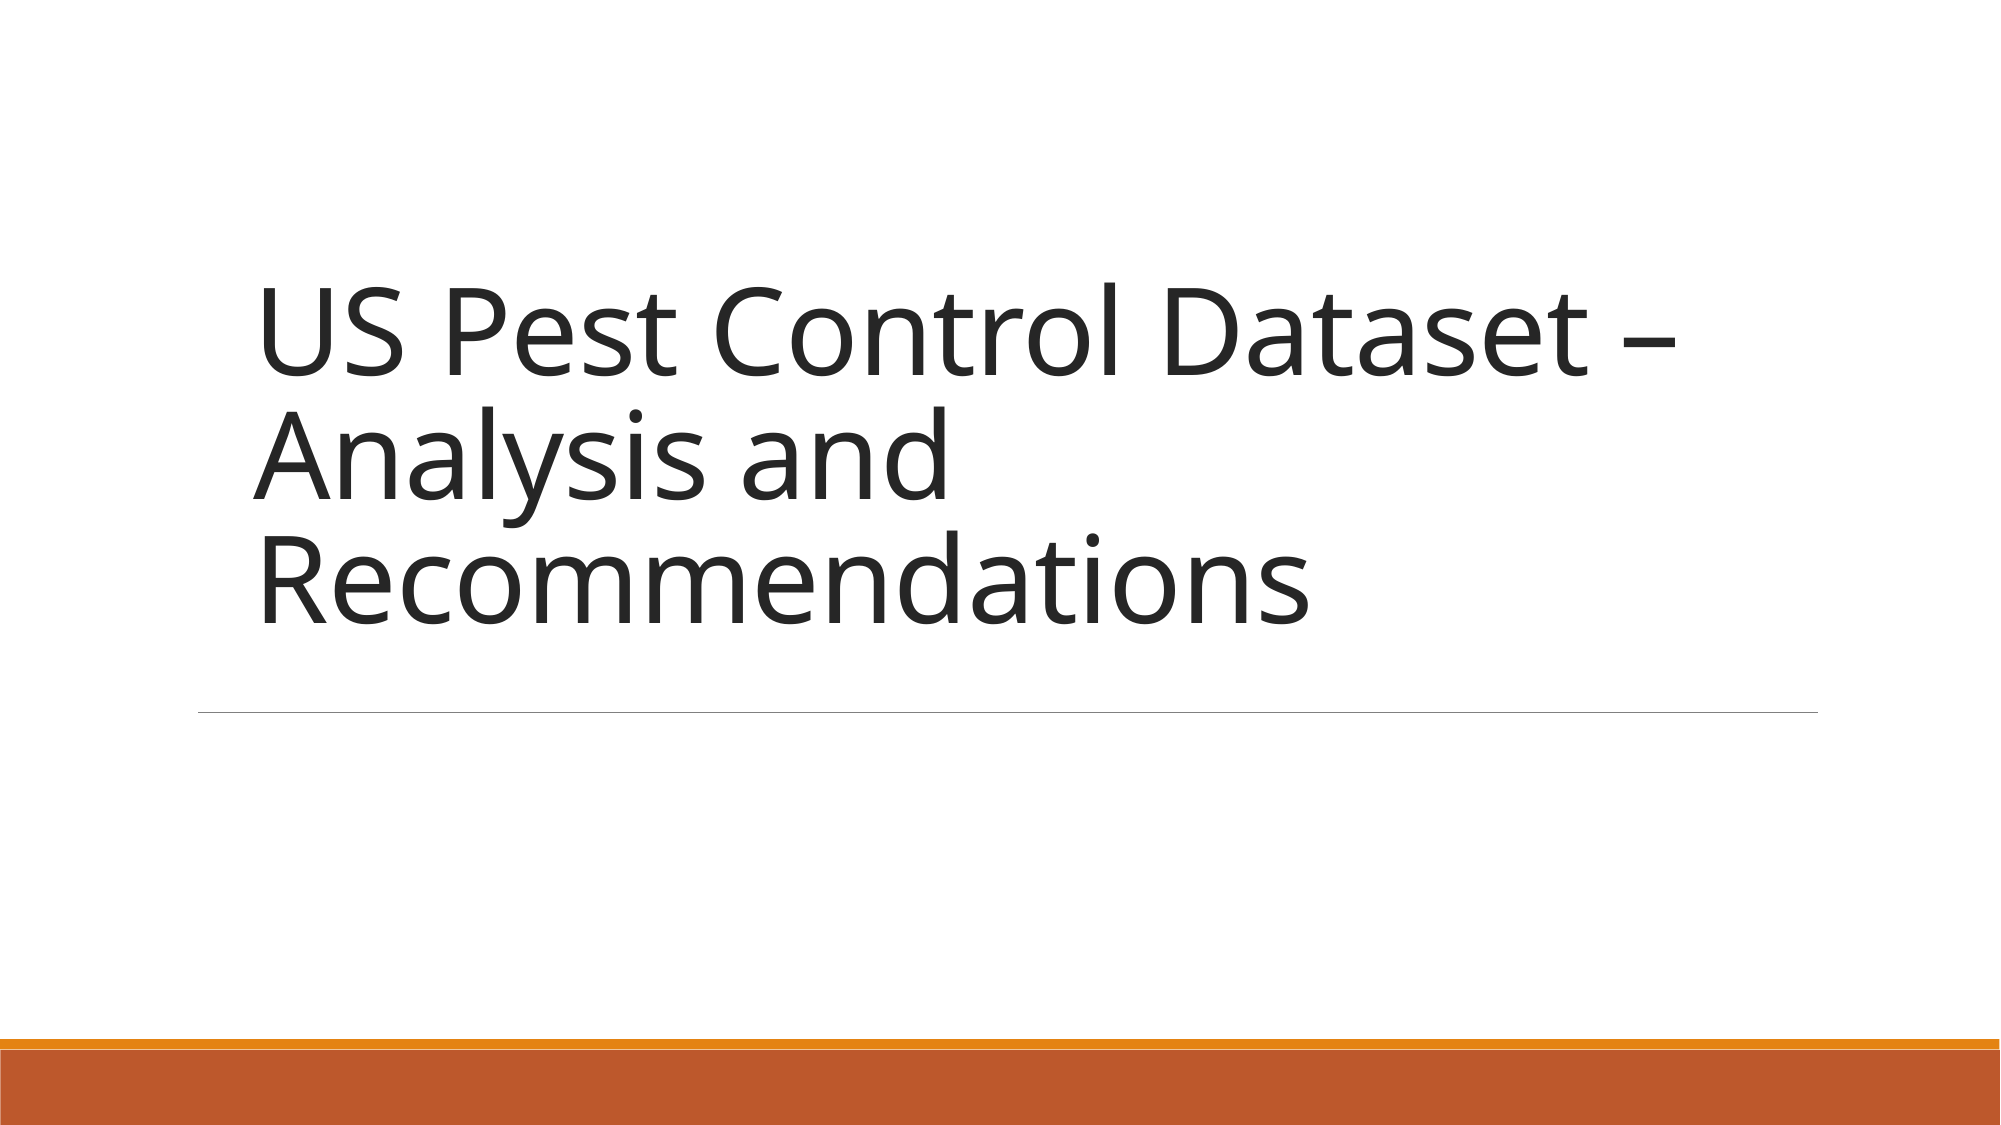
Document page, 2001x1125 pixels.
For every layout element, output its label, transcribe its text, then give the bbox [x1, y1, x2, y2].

title US Pest Control Dataset – Analysis and Recommendations [239, 264, 1739, 657]
